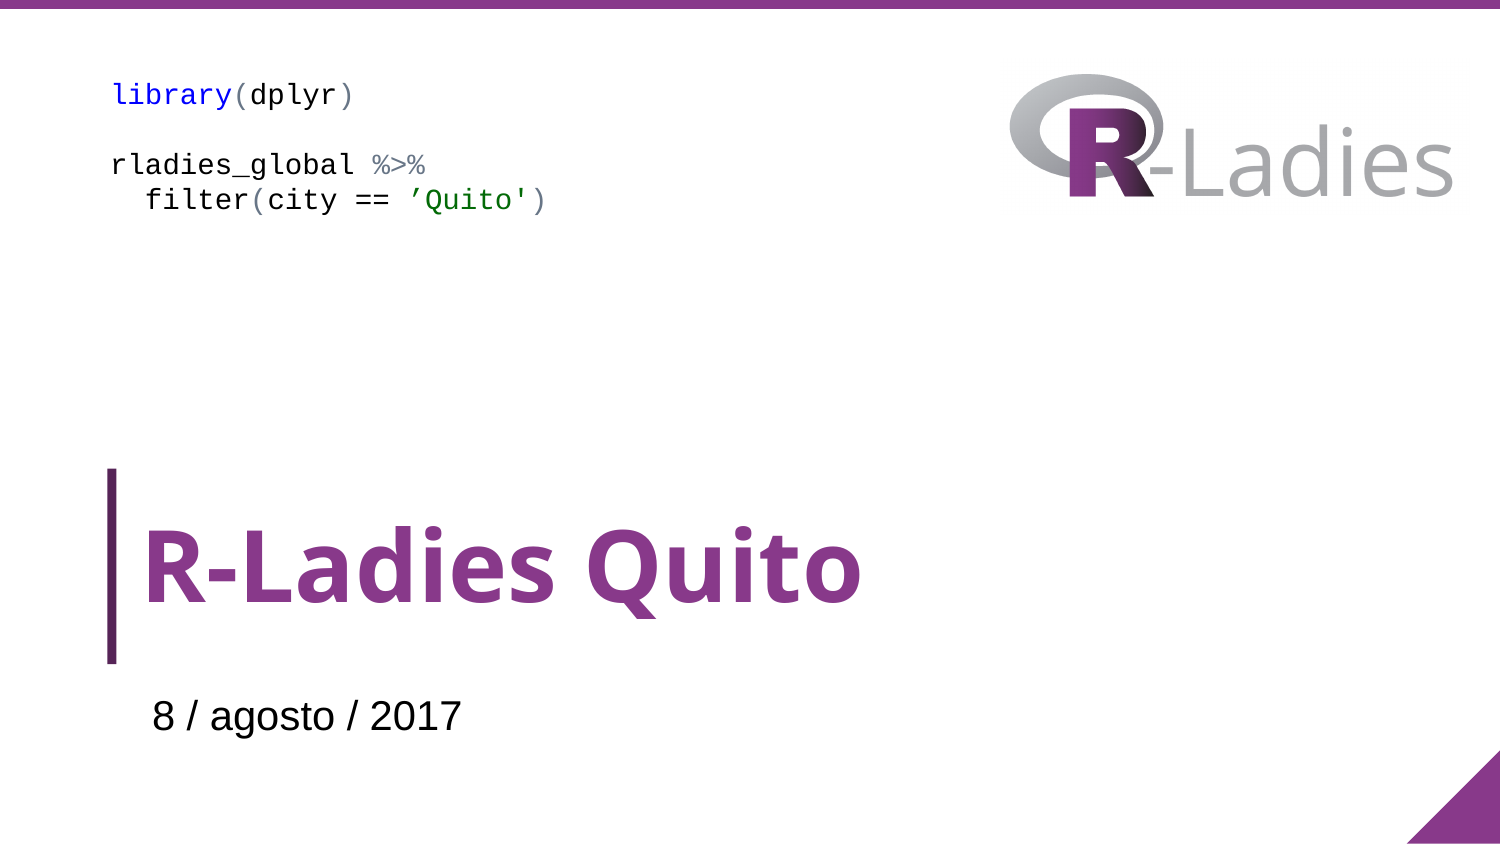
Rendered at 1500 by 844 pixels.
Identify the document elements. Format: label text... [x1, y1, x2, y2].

text_box 8 / agosto / 2017 [137, 681, 478, 747]
text_box library(dplyr) rladies_global %>% filter(city == ’Quito') [94, 60, 812, 217]
picture [1000, 58, 1470, 215]
title R-Ladies Quito [125, 467, 1013, 658]
